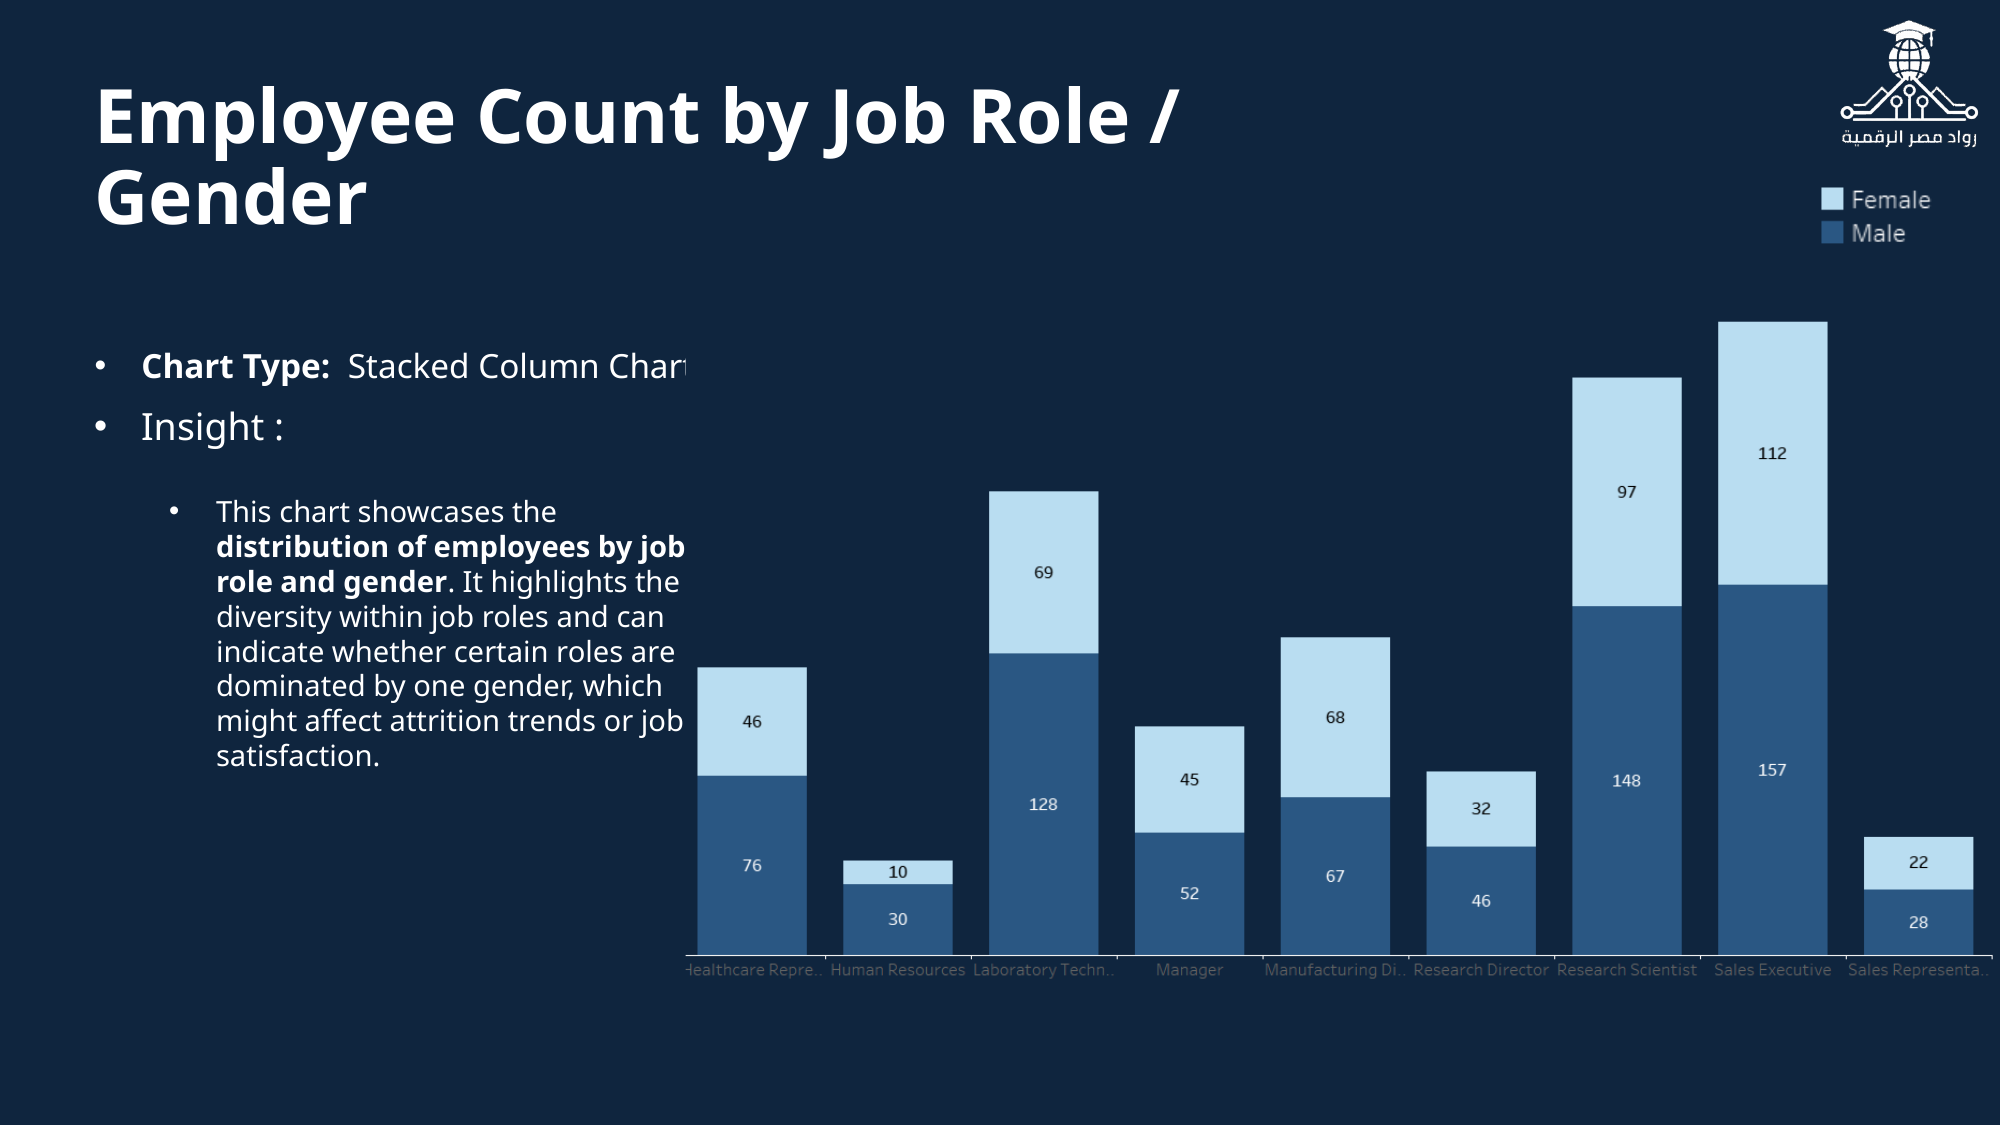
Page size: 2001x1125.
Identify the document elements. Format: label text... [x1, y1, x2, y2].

picture [685, 296, 1997, 984]
picture [1815, 0, 2000, 252]
text_box Insight : This chart showcases the distribution of employees by job role and gender. It highlights the diversity within job roles and can indicate whether certain roles are dominated by one gender, which might affect attrition trends or job satisfaction. [79, 395, 685, 781]
title Employee Count by Job Role / Gender [79, 51, 1318, 269]
list Chart Type: Stacked Column Chart [79, 337, 685, 395]
